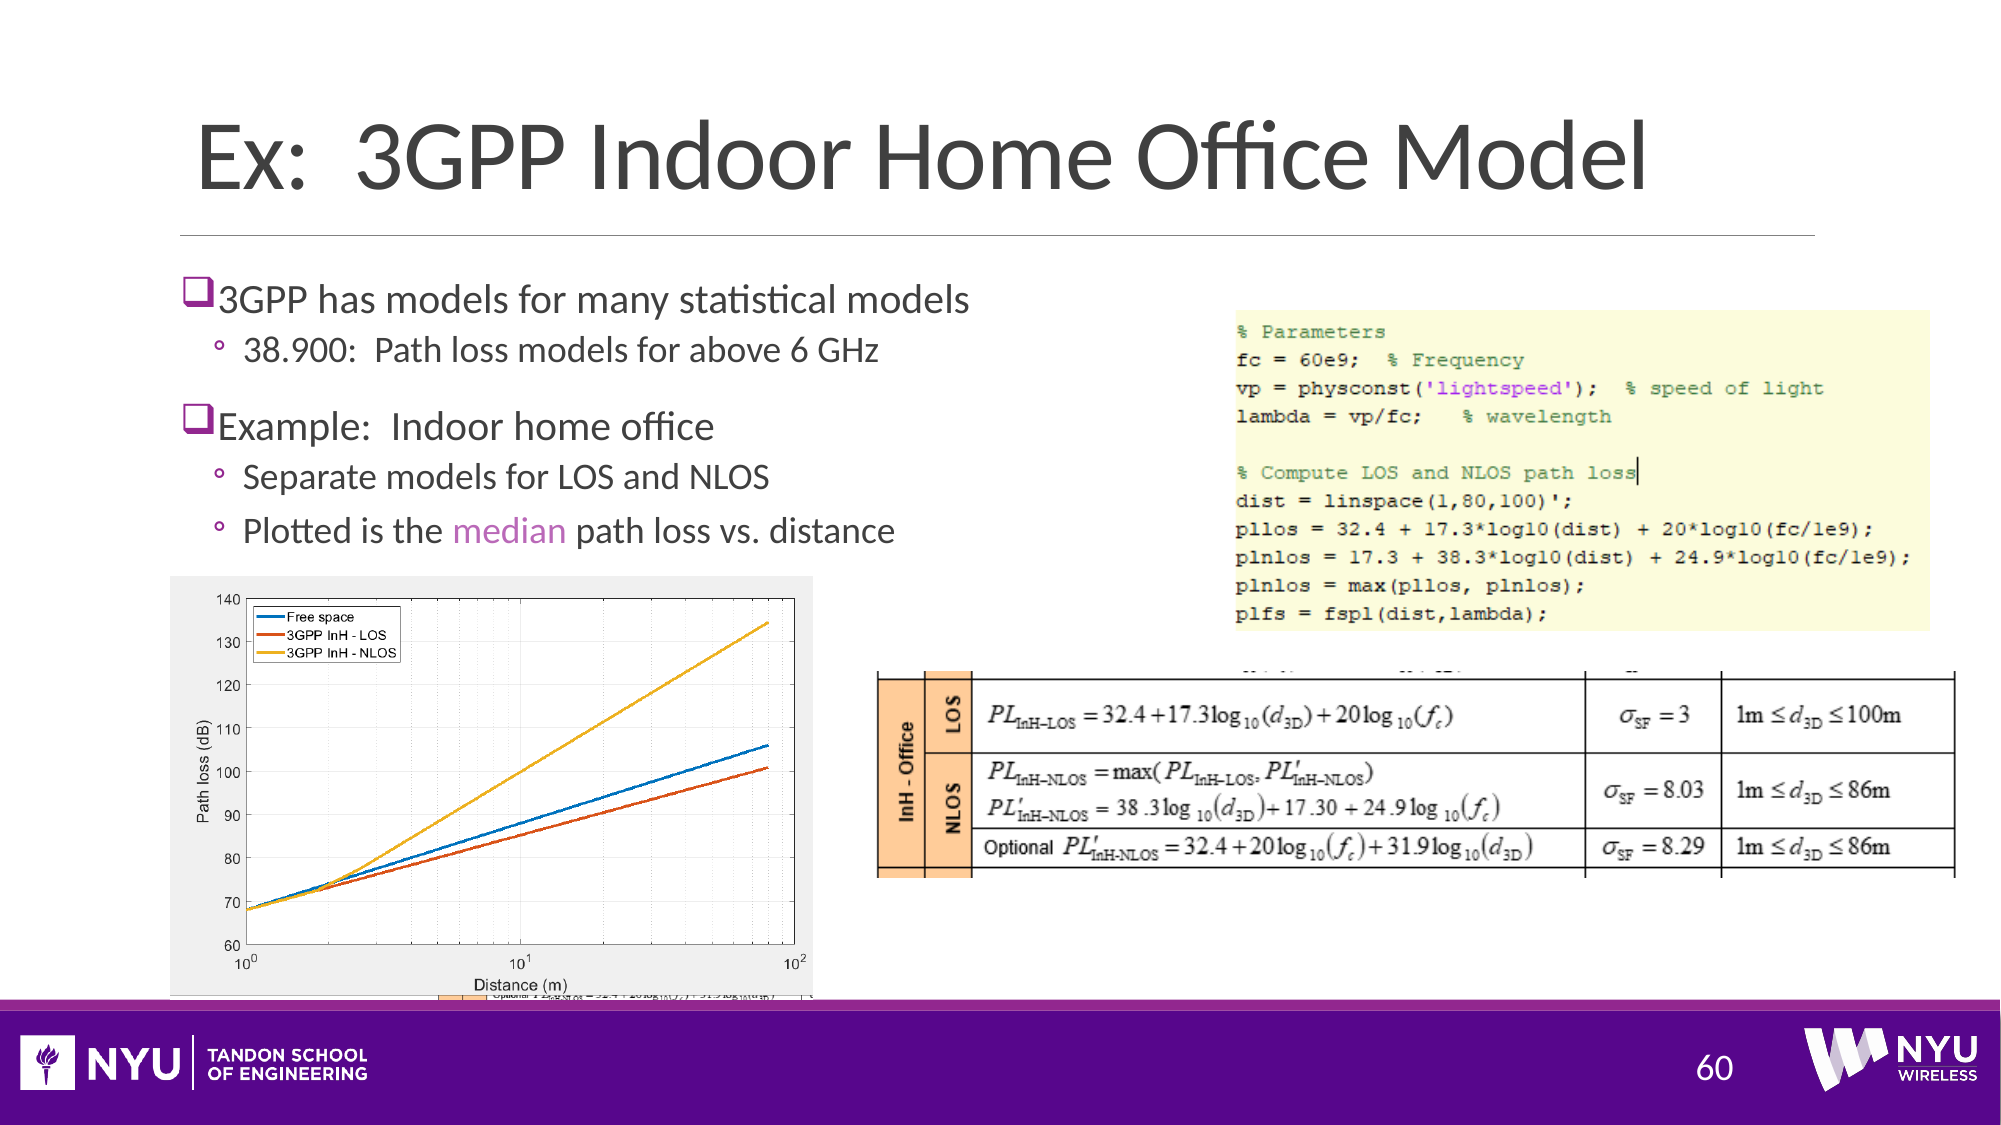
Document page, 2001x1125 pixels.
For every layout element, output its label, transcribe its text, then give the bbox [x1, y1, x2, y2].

picture [169, 575, 813, 1000]
picture [868, 670, 1973, 879]
picture [1233, 309, 1930, 632]
list 3GPP has models for many statistical models 38.900: Path loss models for above 6 GHz Example: Indoor home office Separate models for LOS and NLOS Plotted is the median path loss vs. distance [180, 269, 1830, 963]
slide_number 60 [1533, 1035, 1749, 1096]
title Ex: 3GPP Indoor Home Office Model [180, 47, 1830, 218]
